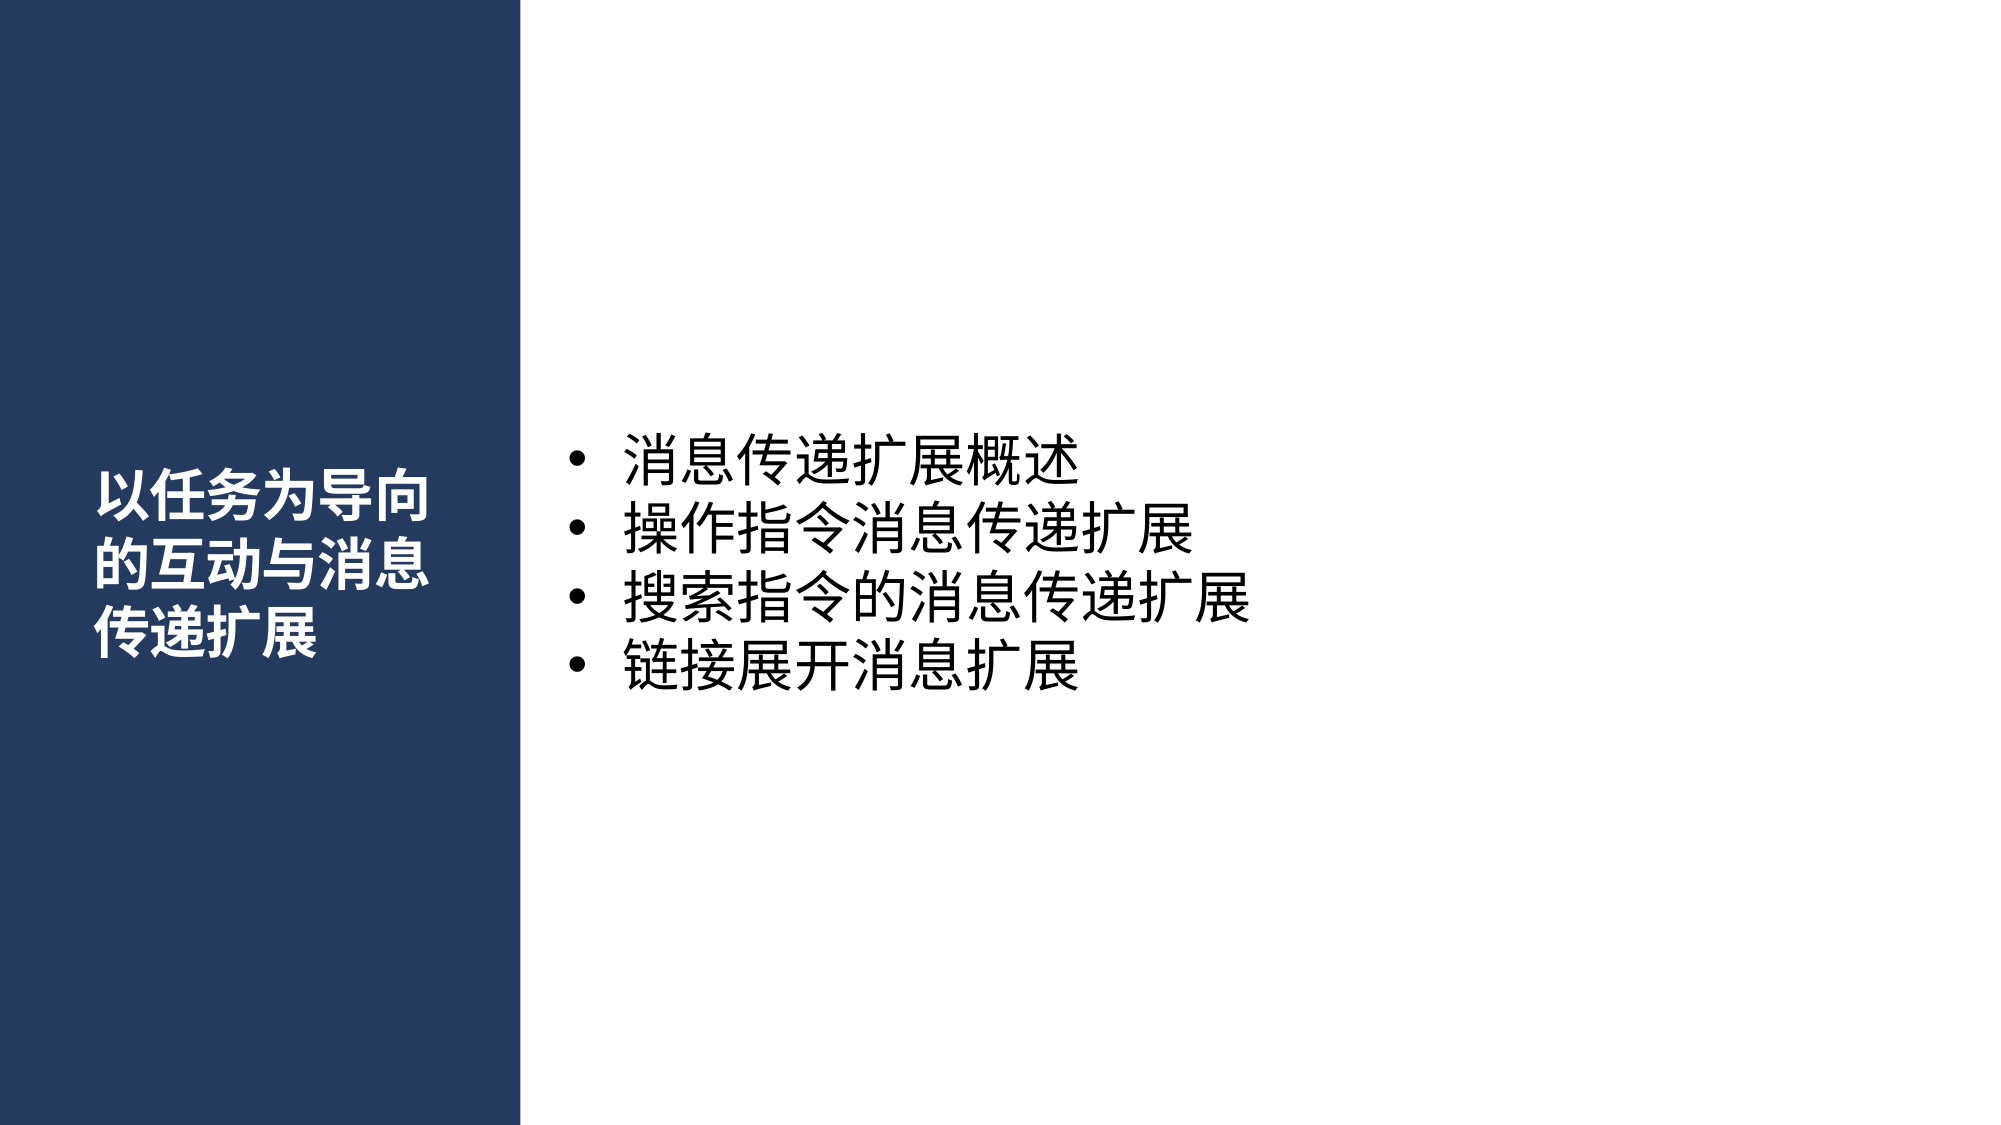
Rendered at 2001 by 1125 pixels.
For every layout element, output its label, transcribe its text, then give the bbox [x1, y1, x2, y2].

picture [0, 0, 2001, 1125]
title 以任务为导向的互动与消息传递扩展 [93, 458, 456, 667]
text_box 消息传递扩展概述 操作指令消息传递扩展 搜索指令的消息传递扩展 链接展开消息扩展 [567, 423, 1907, 699]
